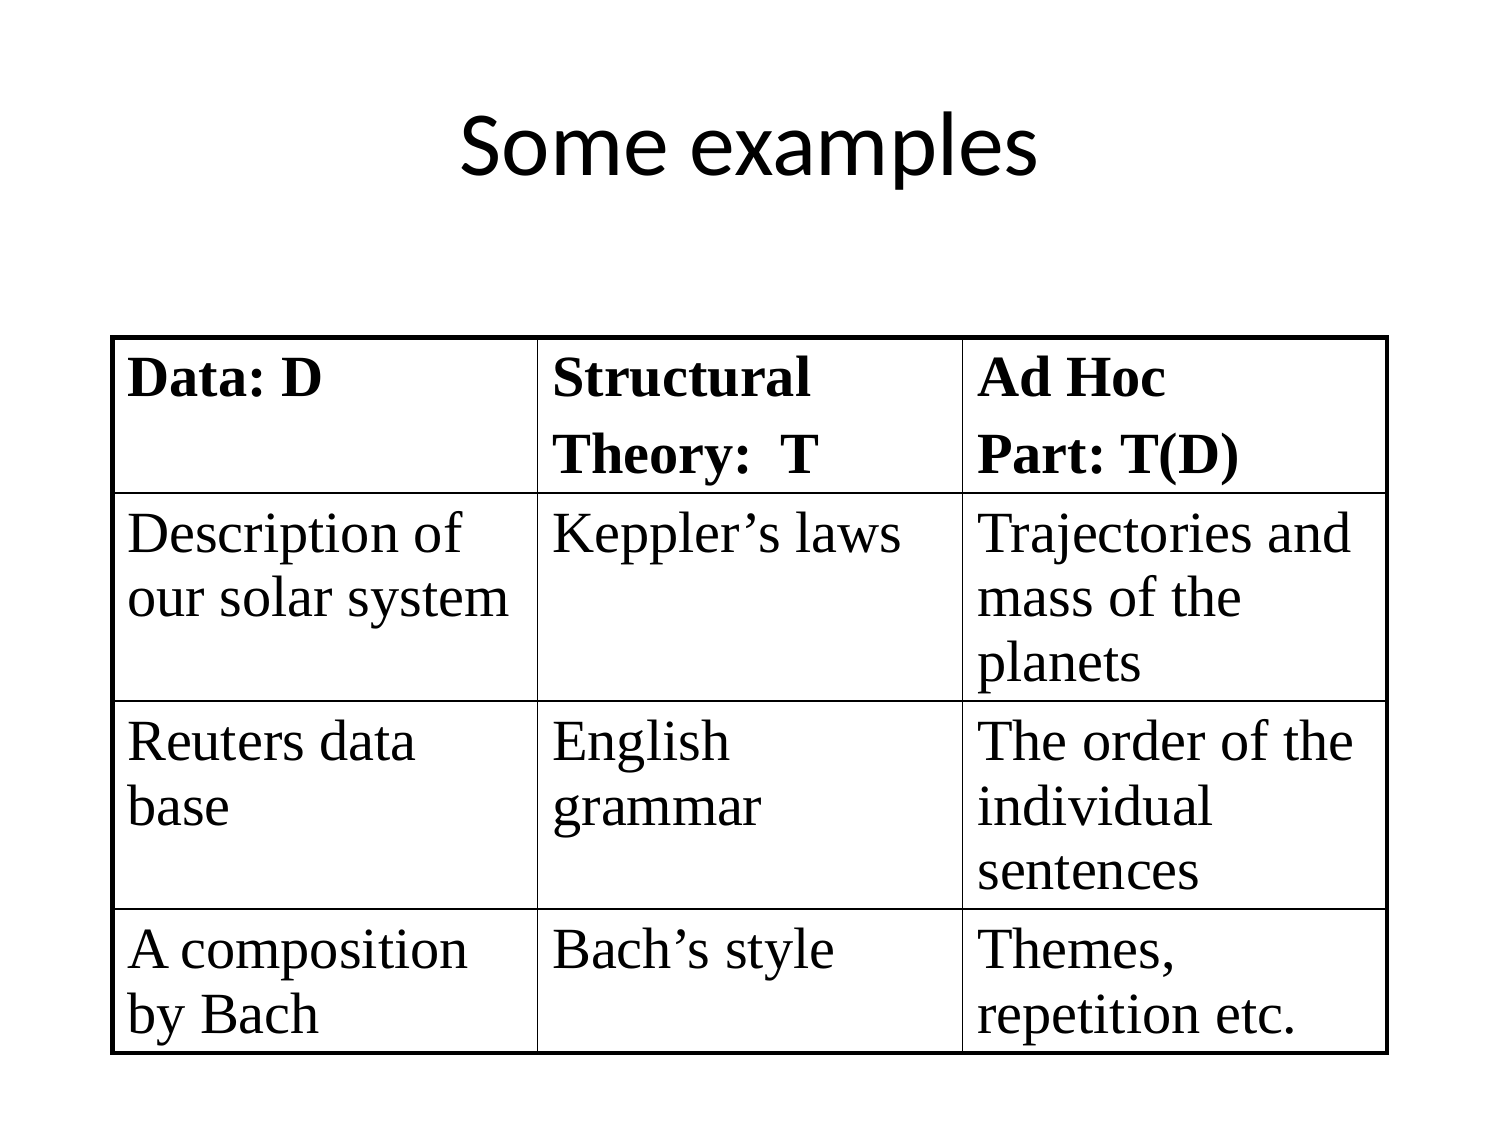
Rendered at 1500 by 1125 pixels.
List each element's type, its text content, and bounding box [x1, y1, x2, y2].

table_header Data: D [115, 340, 537, 492]
table_header Ad Hoc Part: T(D) [963, 340, 1385, 492]
table_header Structural Theory: T [538, 340, 962, 492]
table_cell Bach’s style [538, 910, 962, 1051]
table_cell A composition by Bach [115, 910, 537, 1051]
table_cell Keppler’s laws [538, 494, 962, 700]
table_cell Description of our solar system [115, 494, 537, 700]
table_cell Themes, repetition etc. [963, 910, 1385, 1051]
table_cell Trajectories and mass of the planets [963, 494, 1385, 700]
table_cell Reuters data base [115, 702, 537, 908]
table_cell The order of the individual sentences [963, 702, 1385, 908]
table_cell English grammar [538, 702, 962, 908]
title Some examples [75, 45, 1425, 233]
